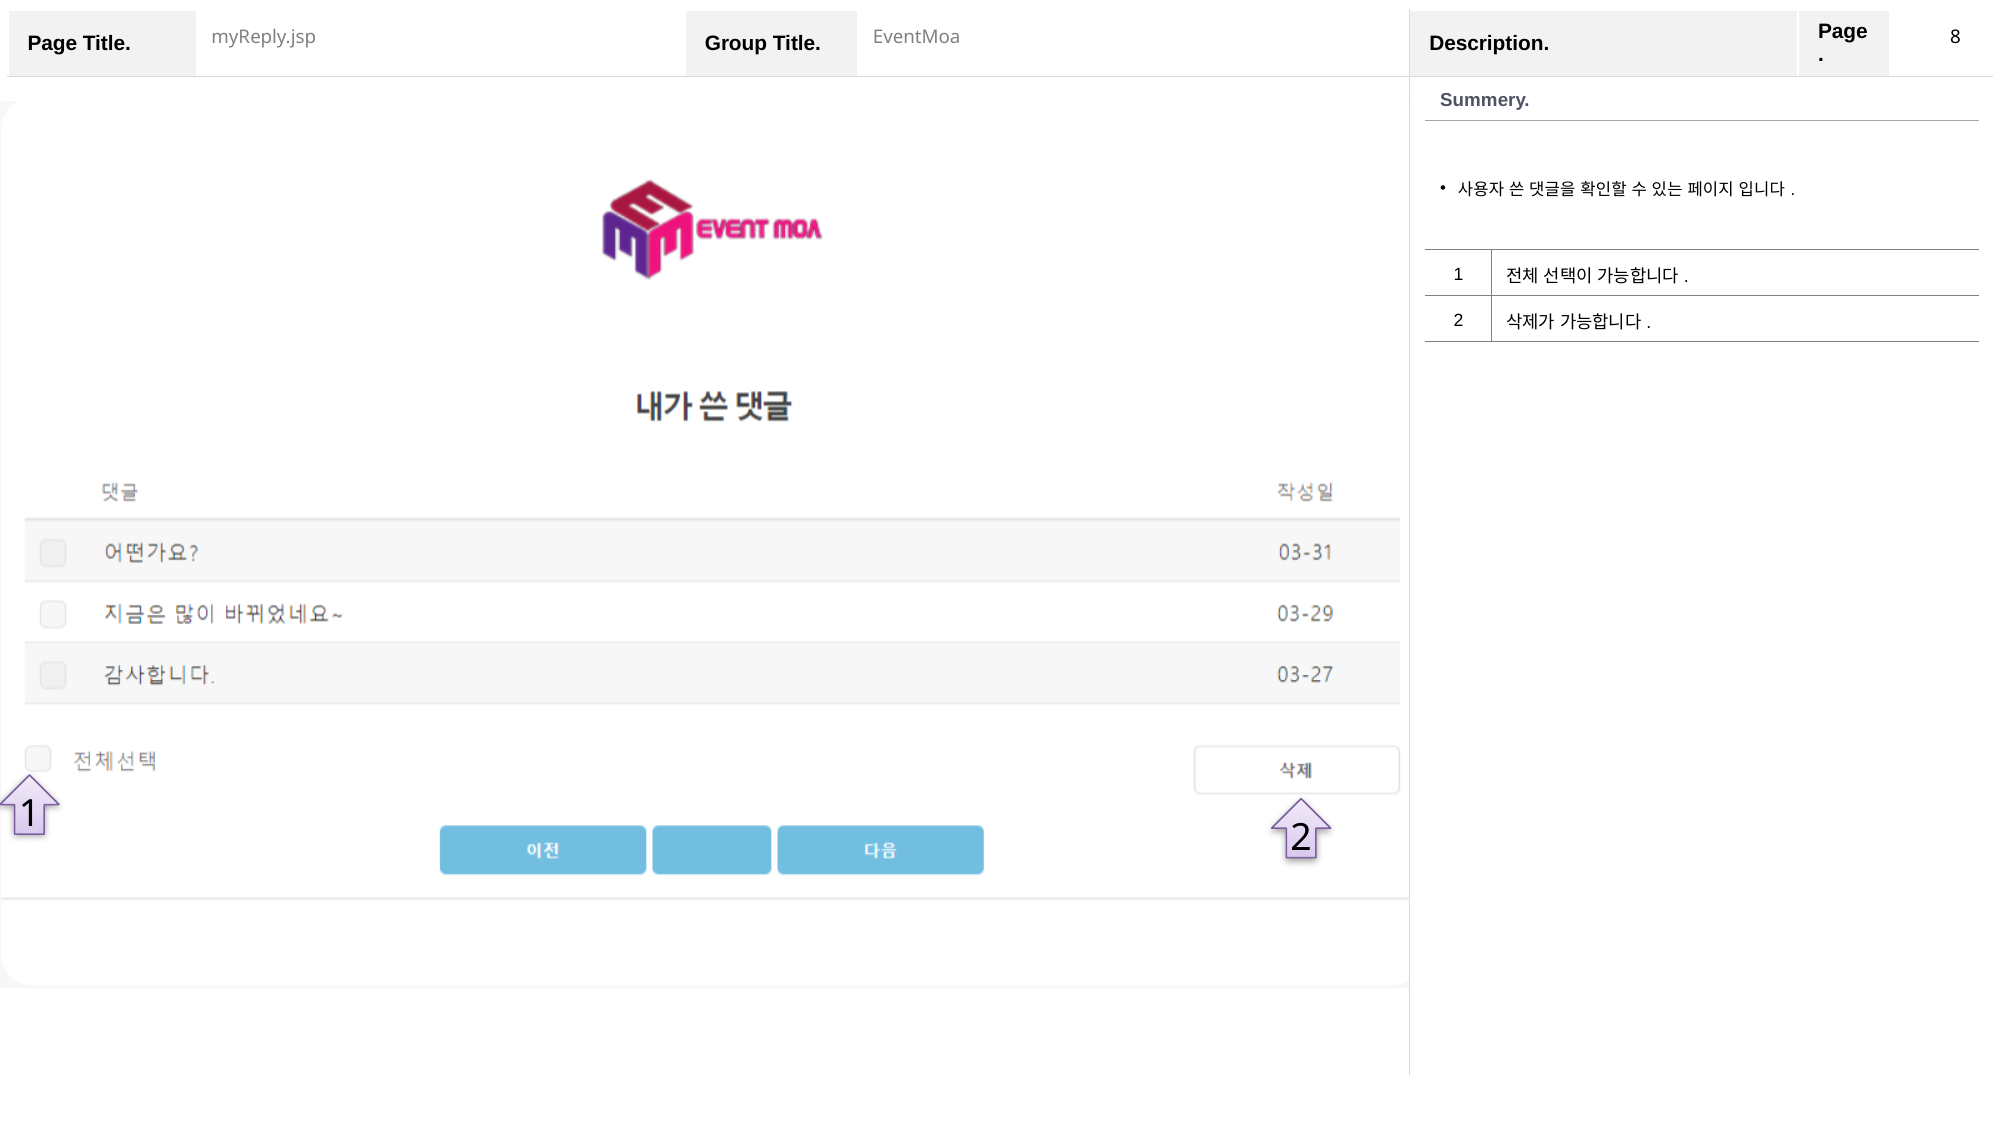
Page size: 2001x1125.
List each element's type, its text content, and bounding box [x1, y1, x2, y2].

text_box 8 [1935, 17, 1976, 55]
picture [0, 101, 1409, 988]
list EventMoa [858, 18, 1405, 55]
table_cell 1 [1425, 250, 1491, 295]
table_cell 사용자 쓴 댓글을 확인할 수 있는 페이지 입니다. [1425, 121, 1979, 249]
table_cell 2 [1425, 296, 1491, 341]
list myReply.jsp [196, 18, 684, 55]
table_cell 전체 선택이 가능합니다. [1492, 250, 1979, 295]
table_cell 삭제가 가능합니다. [1492, 296, 1979, 341]
table_header Summery. [1425, 78, 1979, 120]
